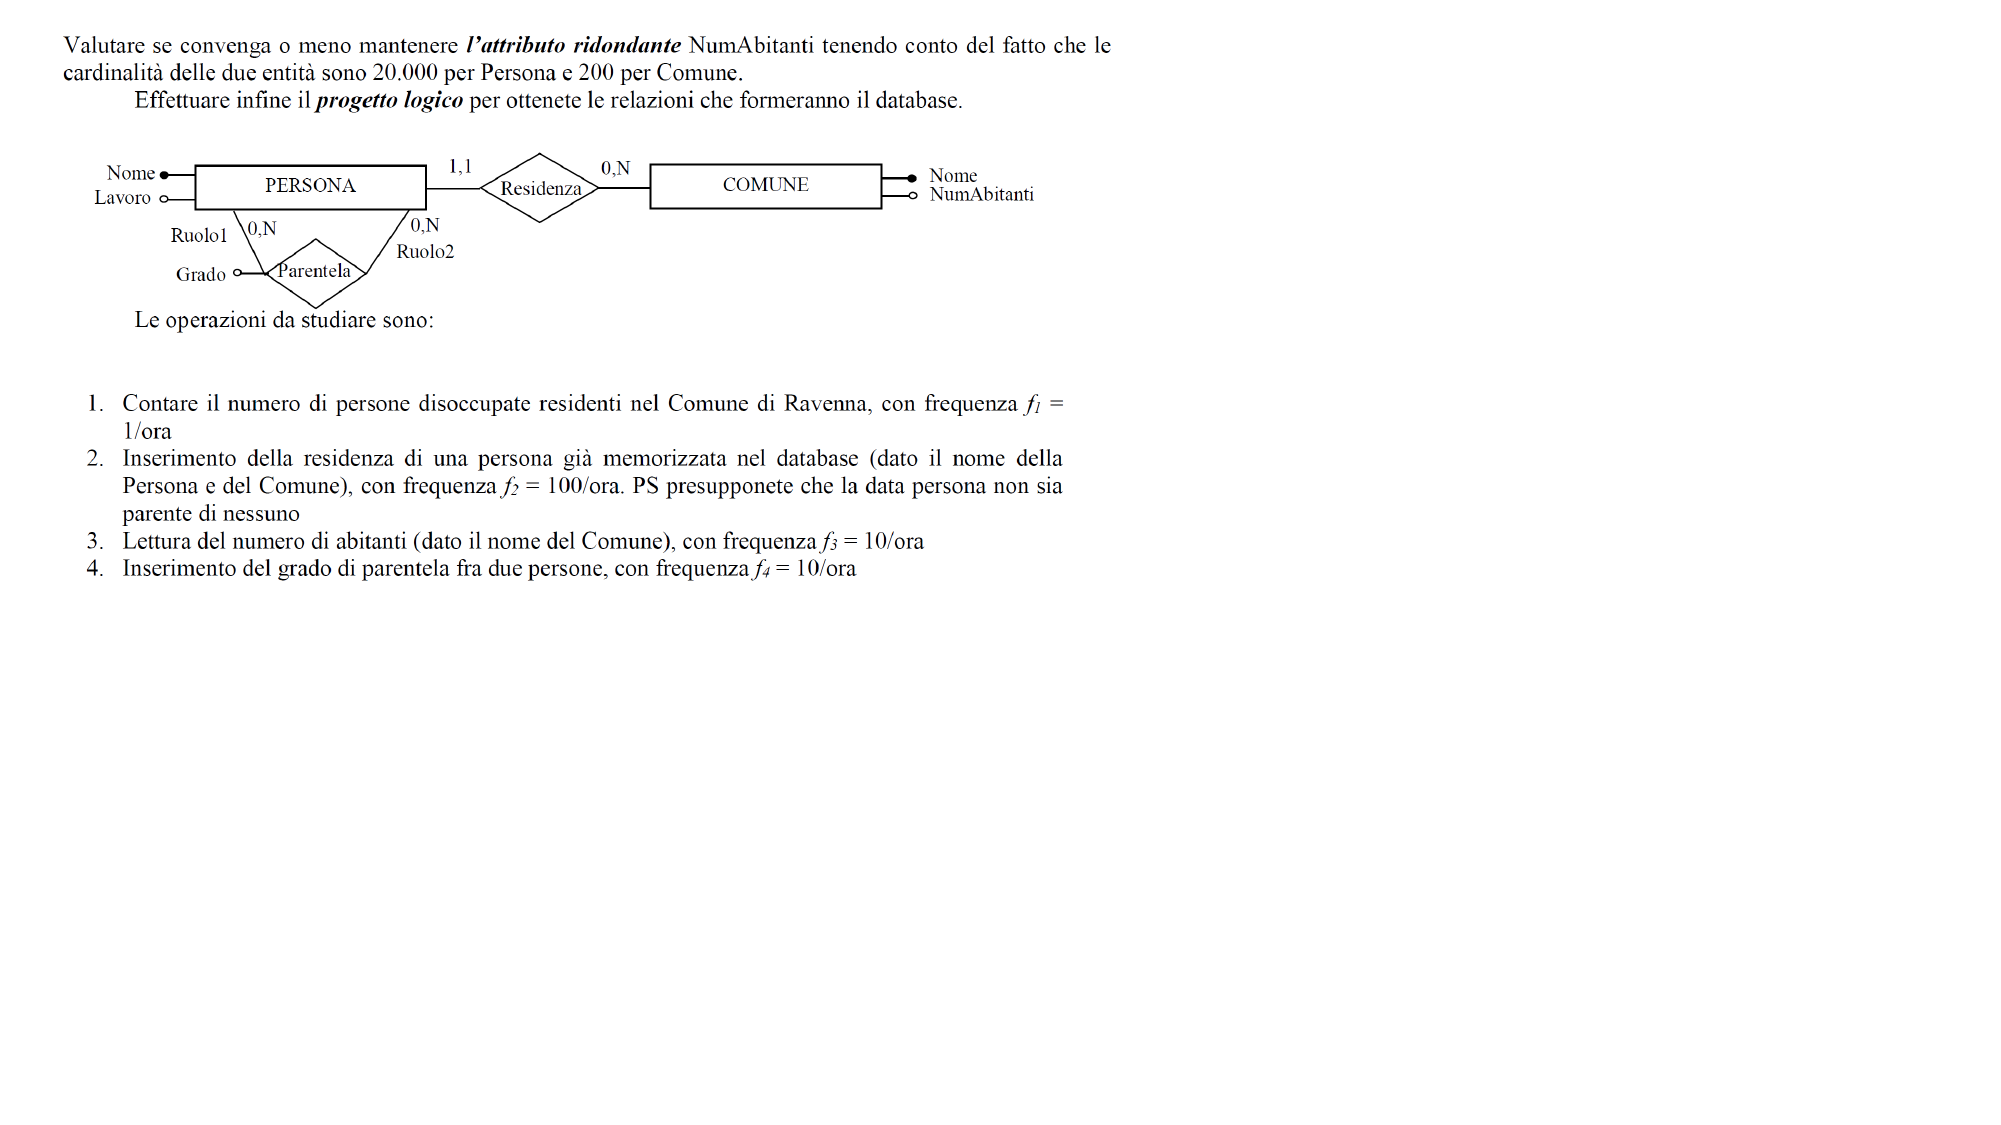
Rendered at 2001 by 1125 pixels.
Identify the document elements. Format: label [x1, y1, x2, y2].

picture [49, 18, 1156, 583]
